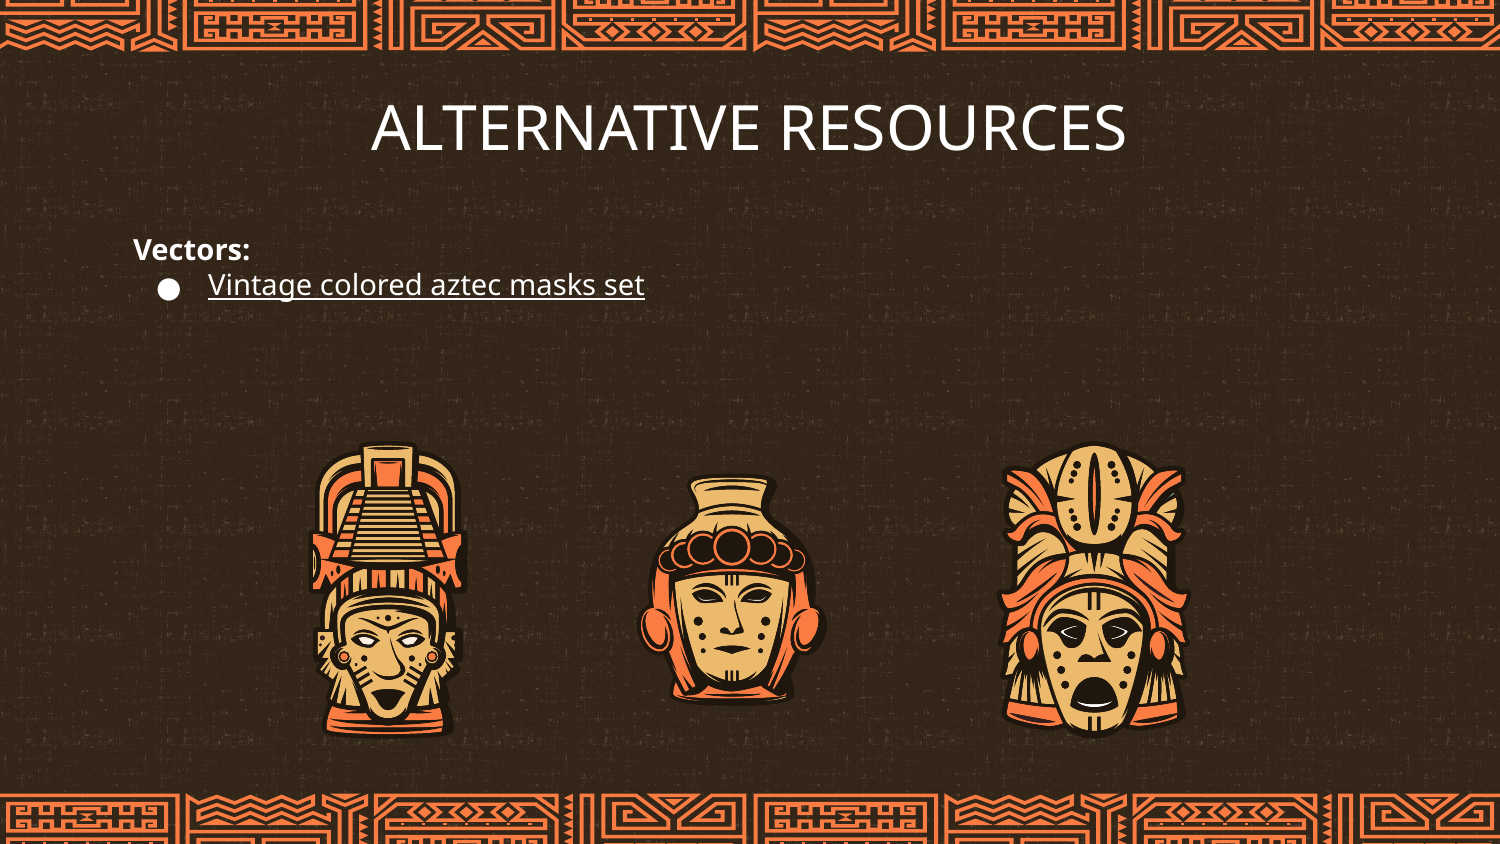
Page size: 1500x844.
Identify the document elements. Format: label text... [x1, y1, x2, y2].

subtitle Vectors: Vintage colored aztec masks set [118, 216, 1382, 379]
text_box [634, 473, 830, 707]
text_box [308, 440, 468, 739]
title ALTERNATIVE RESOURCES [118, 72, 1382, 167]
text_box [995, 440, 1192, 739]
